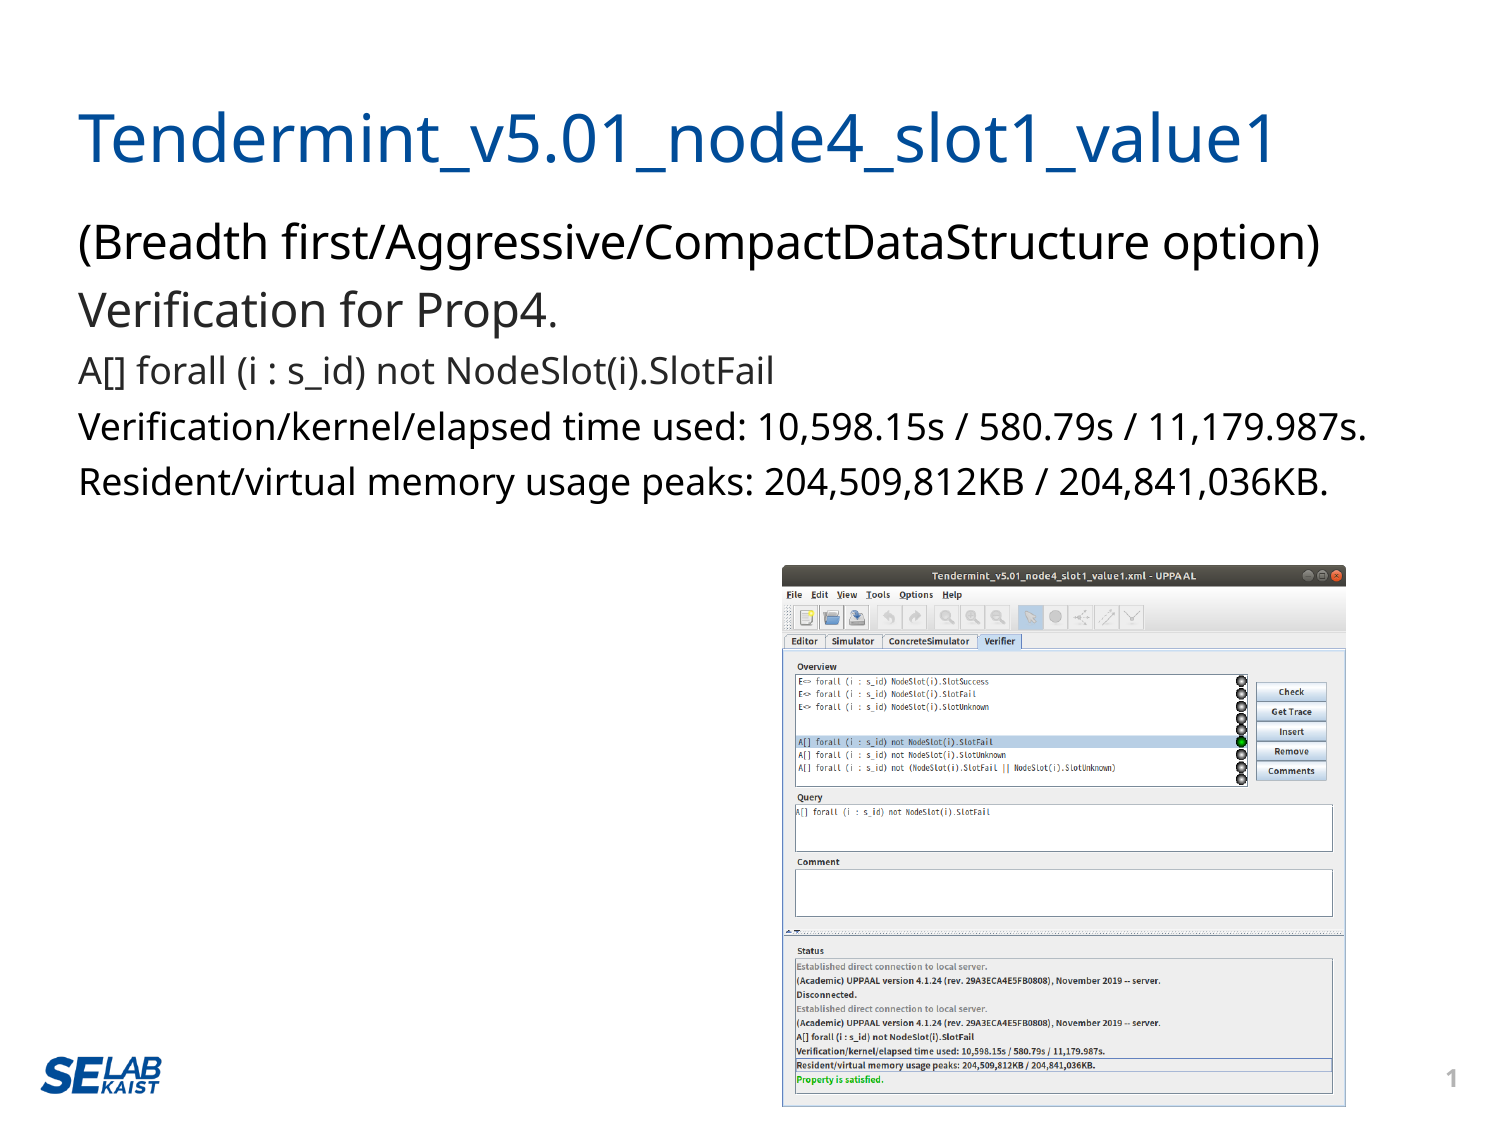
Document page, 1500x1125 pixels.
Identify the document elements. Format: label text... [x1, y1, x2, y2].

text_box (Breadth first/Aggressive/CompactDataStructure option) Verification for Prop4. A[] forall (i : s_id) not NodeSlot(i).SlotFail Verification/kernel/elapsed time used: 10,598.15s / 580.79s / 11,179.987s. Resident/virtual memory usage peaks: 204,509,812KB / 204,841,036KB. [63, 204, 1434, 986]
text_box 1 [1351, 1058, 1460, 1100]
picture [37, 1047, 167, 1103]
text_box Tendermint_v5.01_node4_slot1_value1 [63, 81, 1460, 200]
picture [781, 565, 1347, 1108]
